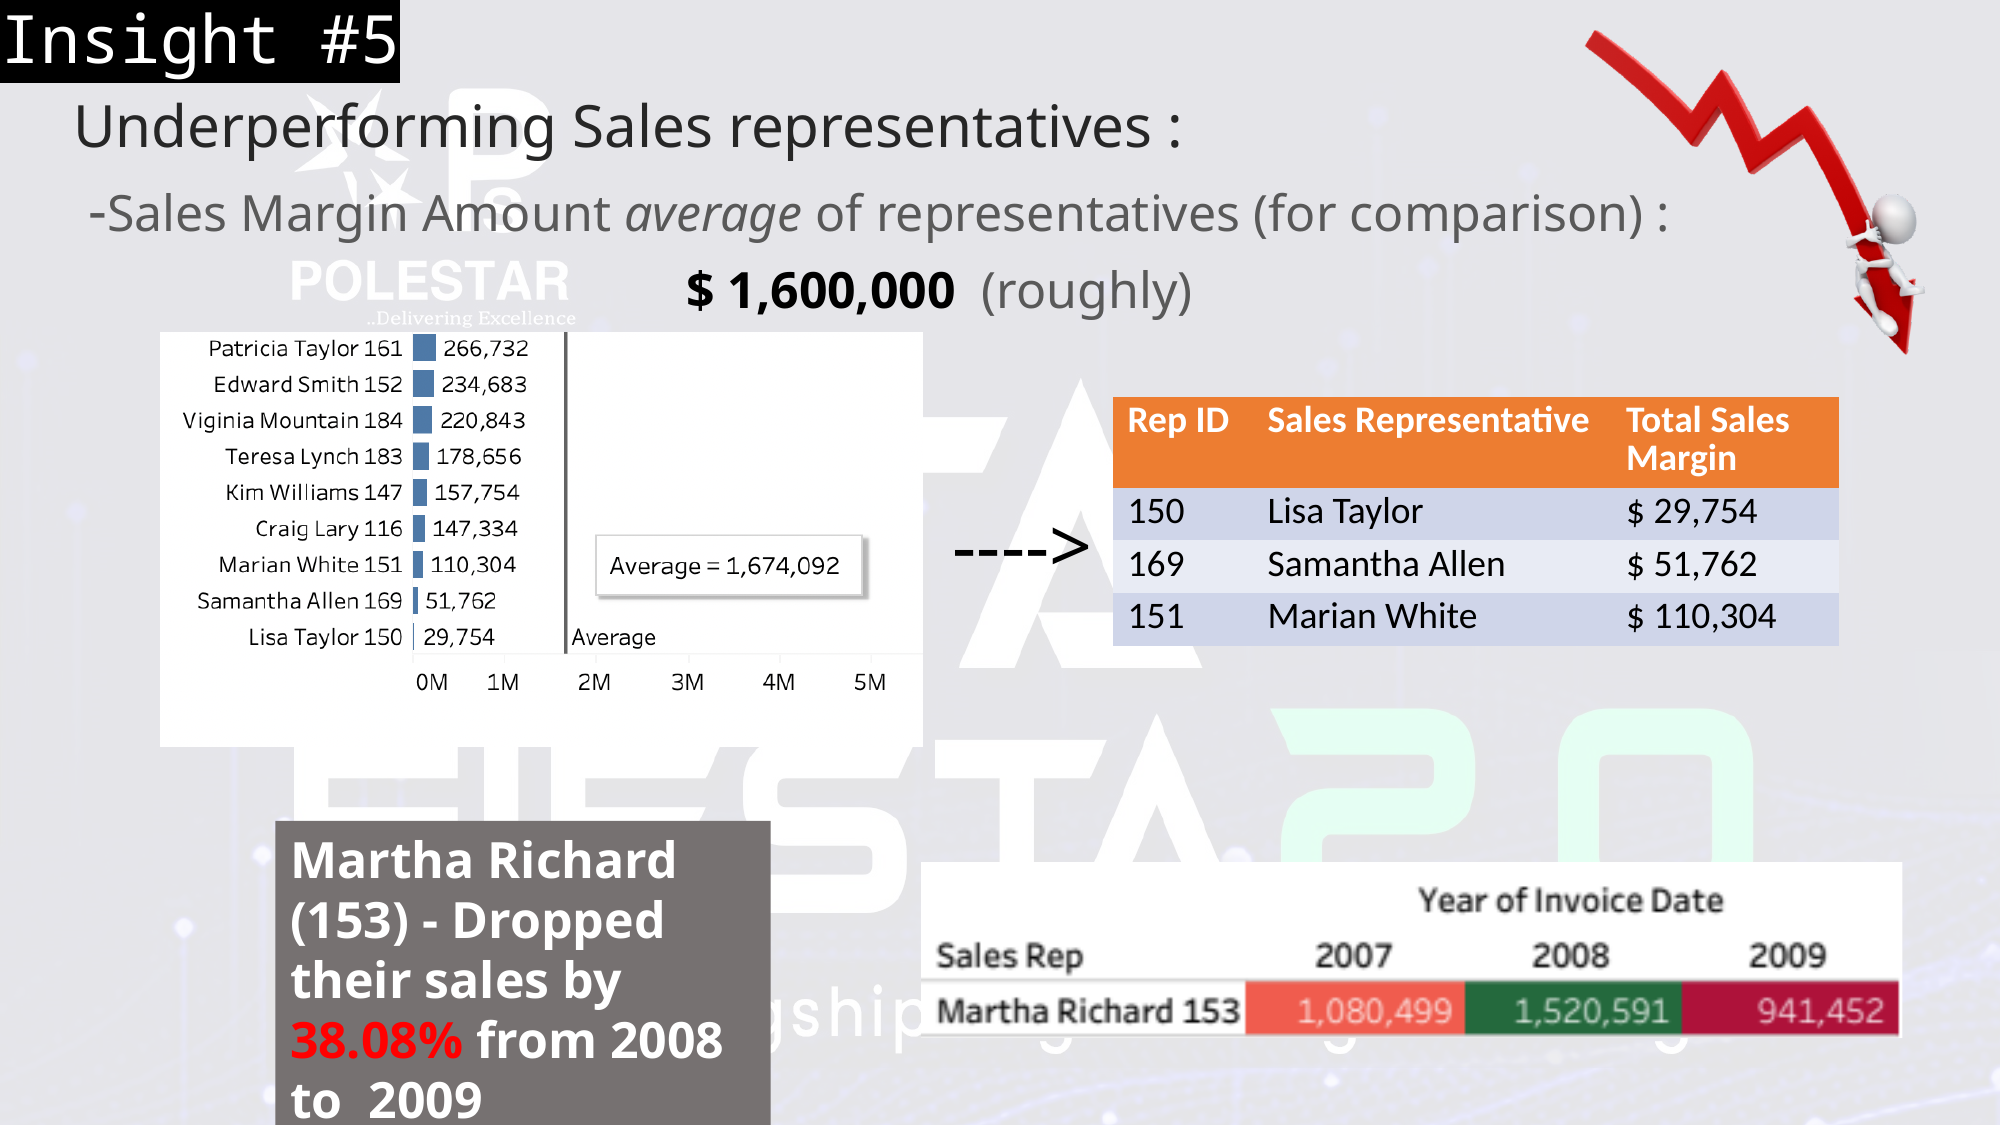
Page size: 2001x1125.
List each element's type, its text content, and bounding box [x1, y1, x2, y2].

picture [920, 862, 1903, 1038]
table_cell Samantha Allen [1252, 540, 1611, 593]
table_cell Lisa Taylor [1252, 488, 1611, 540]
table_cell 150 [1113, 488, 1252, 540]
table_header Sales Representative [1252, 397, 1611, 488]
text_box ----> [938, 501, 1113, 578]
table_cell $ 51,762 [1611, 540, 1839, 593]
table_cell 151 [1113, 593, 1252, 646]
text_box Insight #5 [0, 0, 421, 86]
table_cell Marian White [1252, 593, 1611, 646]
list Underperforming Sales representatives : -Sales Margin Amount average of representatives (for comparison) : $ 1,600,000 (roughly) [58, 90, 1561, 328]
picture [160, 332, 923, 747]
table_cell $ 110,304 [1611, 593, 1839, 646]
table_header Total Sales Margin [1611, 397, 1839, 488]
table_cell 169 [1113, 540, 1252, 593]
table_cell $ 29,754 [1611, 488, 1839, 540]
text_box Martha Richard (153) - Dropped their sales by 38.08% from 2008 to 2009 [275, 820, 771, 1125]
picture [1561, 20, 1967, 375]
table_header Rep ID [1113, 397, 1252, 488]
